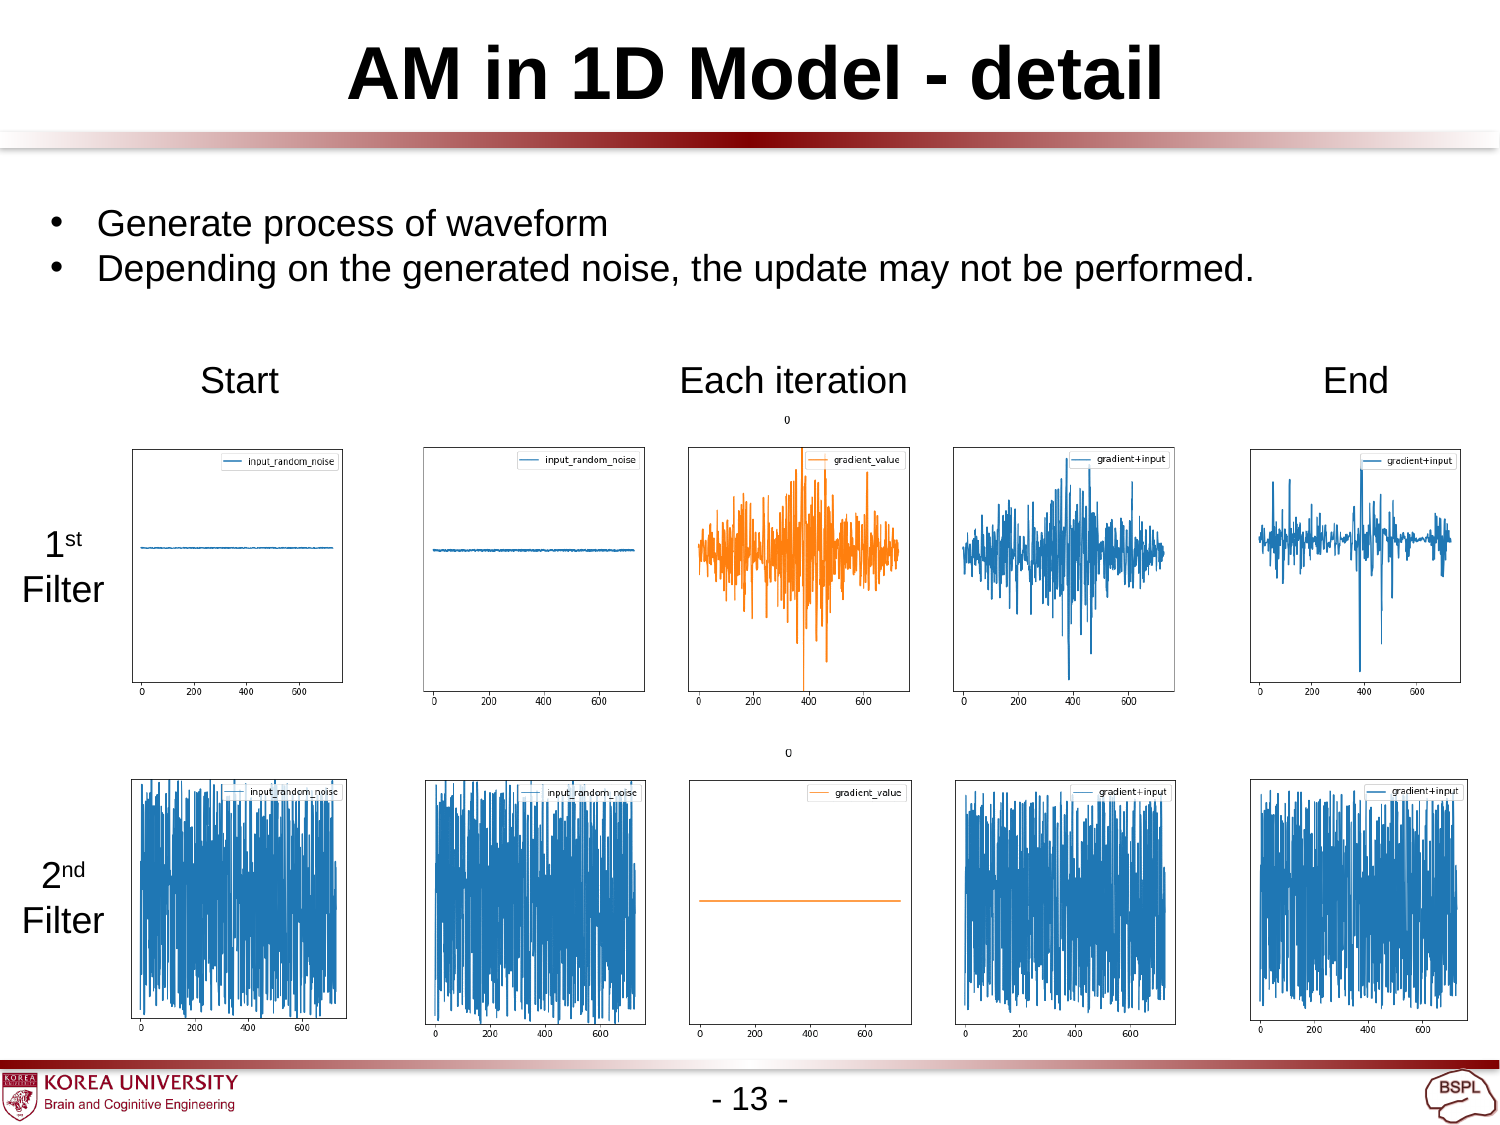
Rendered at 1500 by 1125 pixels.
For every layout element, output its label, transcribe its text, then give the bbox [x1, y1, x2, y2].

text_box 2nd Filter [6, 844, 113, 949]
picture [398, 408, 1200, 724]
text_box Each iteration [664, 348, 924, 407]
picture [401, 741, 1200, 1053]
text_box AM in 1D Model - detail [0, 3, 1500, 123]
picture [1230, 741, 1483, 1059]
text_box Generate process of waveform Depending on the generated noise, the update may not be performed. [35, 191, 1500, 328]
text_box End [1308, 348, 1405, 409]
text_box 1st Filter [6, 512, 104, 618]
text_box - 13 - [575, 1069, 925, 1125]
picture [2, 1068, 243, 1124]
picture [118, 741, 361, 1057]
text_box Start [185, 348, 295, 409]
text_box [10, 166, 1483, 303]
picture [109, 412, 358, 720]
picture [1423, 1067, 1499, 1125]
picture [1222, 412, 1479, 720]
